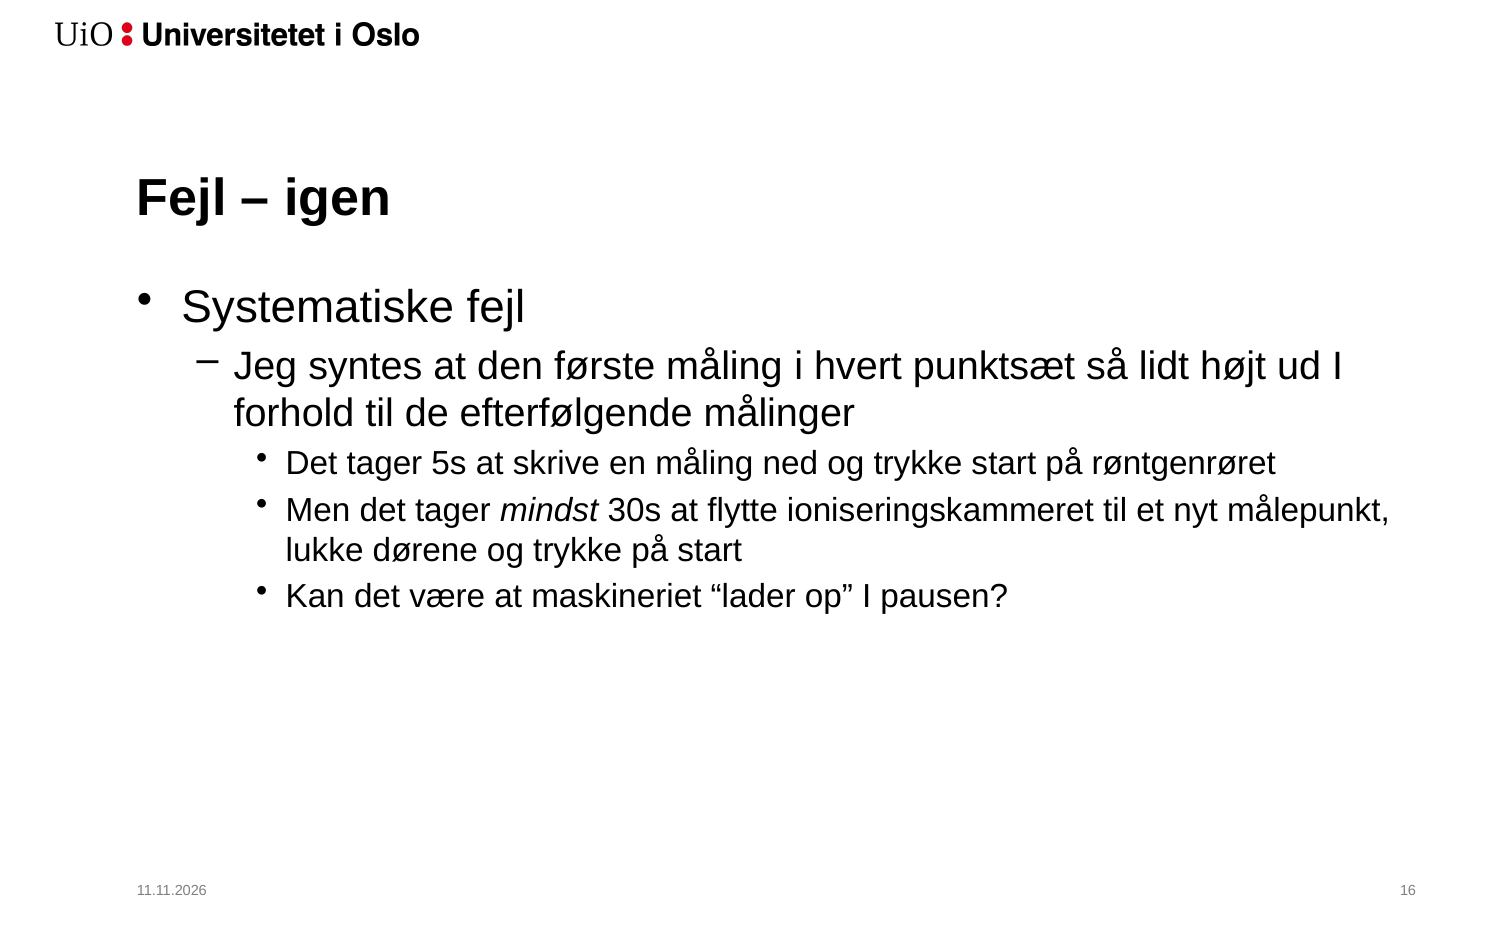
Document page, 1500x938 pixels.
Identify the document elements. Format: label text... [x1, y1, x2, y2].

title Fejl – igen [125, 116, 1425, 270]
list Systematiske fejl Jeg syntes at den første måling i hvert punktsæt så lidt højt ud I forhold til de efterfølgende målinger Det tager 5s at skrive en måling ned og trykke start på røntgenrøret Men det tager mindst 30s at flytte ioniseringskammeret til et nyt målepunkt, lukke dørene og trykke på start Kan det være at maskineriet “lader op” I pausen? [125, 270, 1425, 834]
picture [55, 22, 419, 46]
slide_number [124, 874, 438, 938]
slide_number 17 [1315, 874, 1429, 938]
